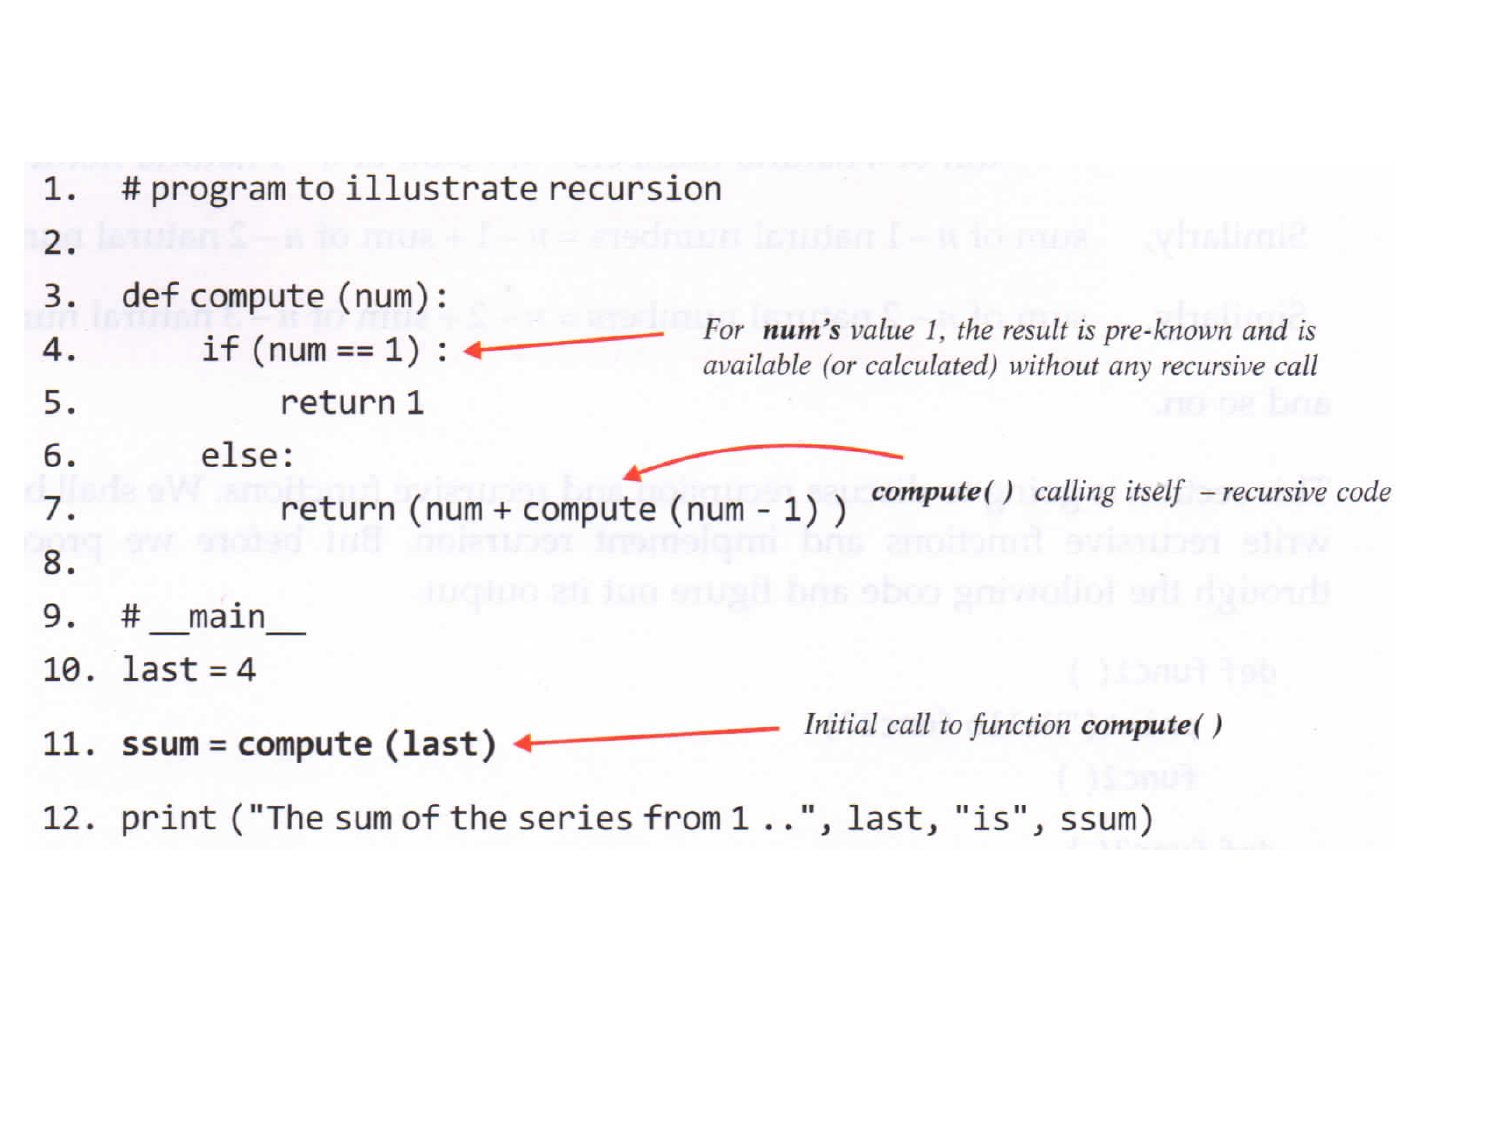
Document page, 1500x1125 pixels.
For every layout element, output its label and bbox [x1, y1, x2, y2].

picture [24, 162, 1396, 851]
